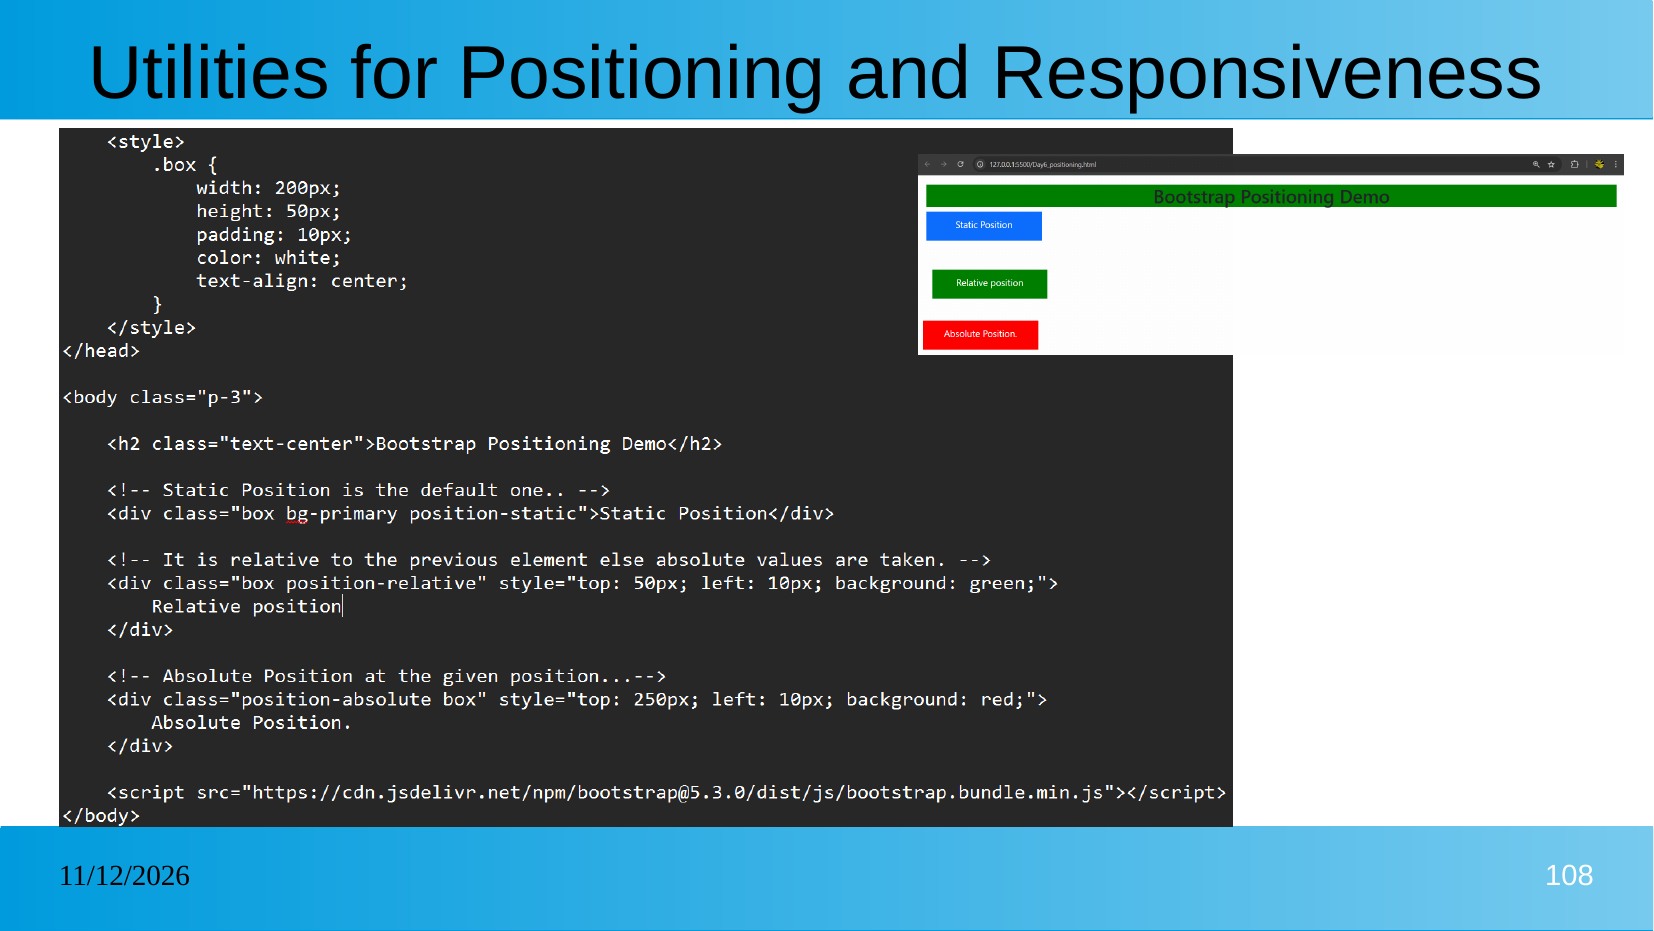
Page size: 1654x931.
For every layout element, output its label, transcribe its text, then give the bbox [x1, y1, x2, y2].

title Utilities for Positioning and Responsiveness [59, 29, 1594, 108]
slide_number 108 [1210, 856, 1594, 915]
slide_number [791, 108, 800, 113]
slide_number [59, 856, 443, 915]
picture [58, 128, 1625, 828]
